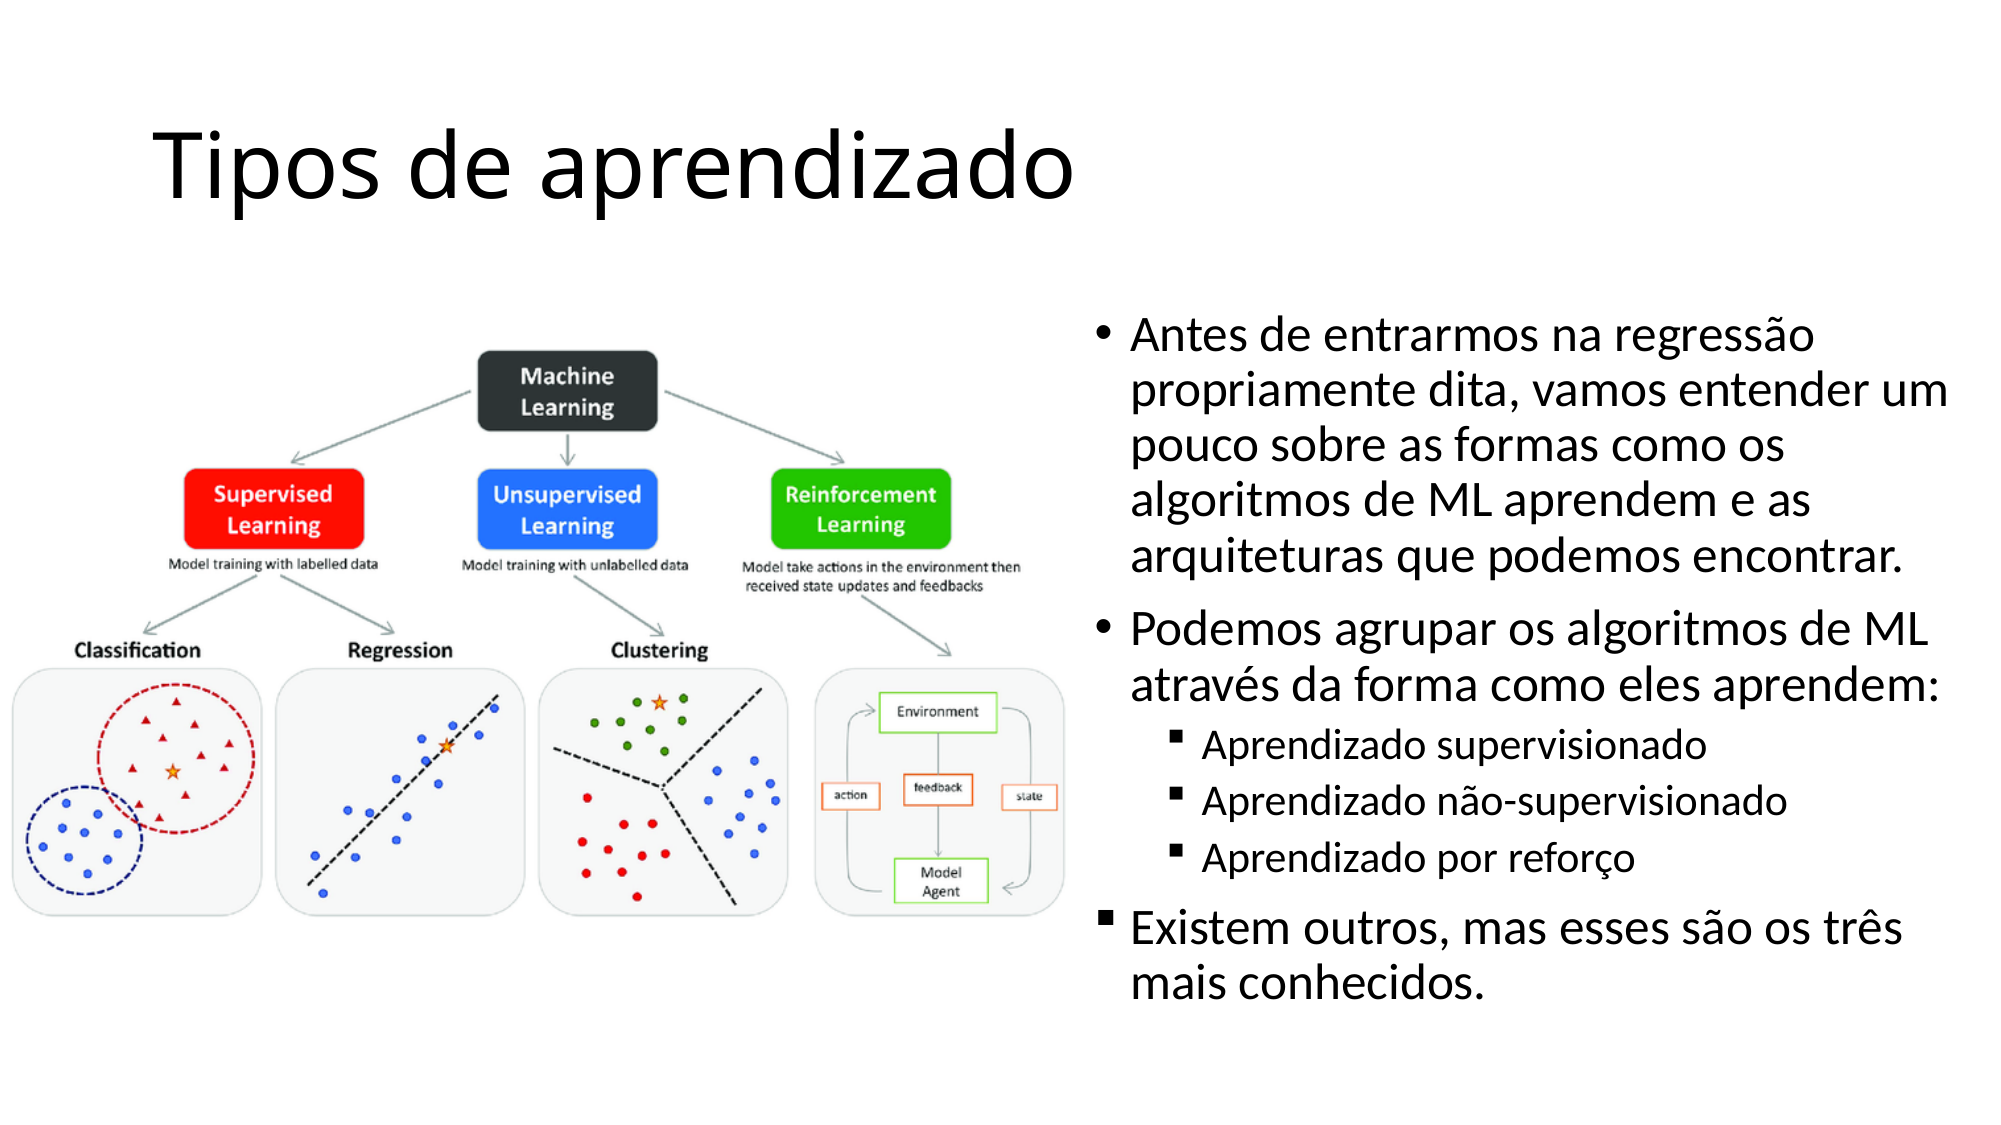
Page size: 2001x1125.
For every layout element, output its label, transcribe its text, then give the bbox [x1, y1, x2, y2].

picture [10, 346, 1069, 921]
list Antes de entrarmos na regressão propriamente dita, vamos entender um pouco sobre as formas como os algoritmos de ML aprendem e as arquiteturas que podemos encontrar. Podemos agrupar os algoritmos de ML através da forma como eles aprendem: Aprendizado supervisionado Aprendizado não-supervisionado Aprendizado por reforço Existem outros, mas esses são os três mais conhecidos. [1079, 299, 1976, 1125]
title Tipos de aprendizado [137, 59, 1863, 278]
